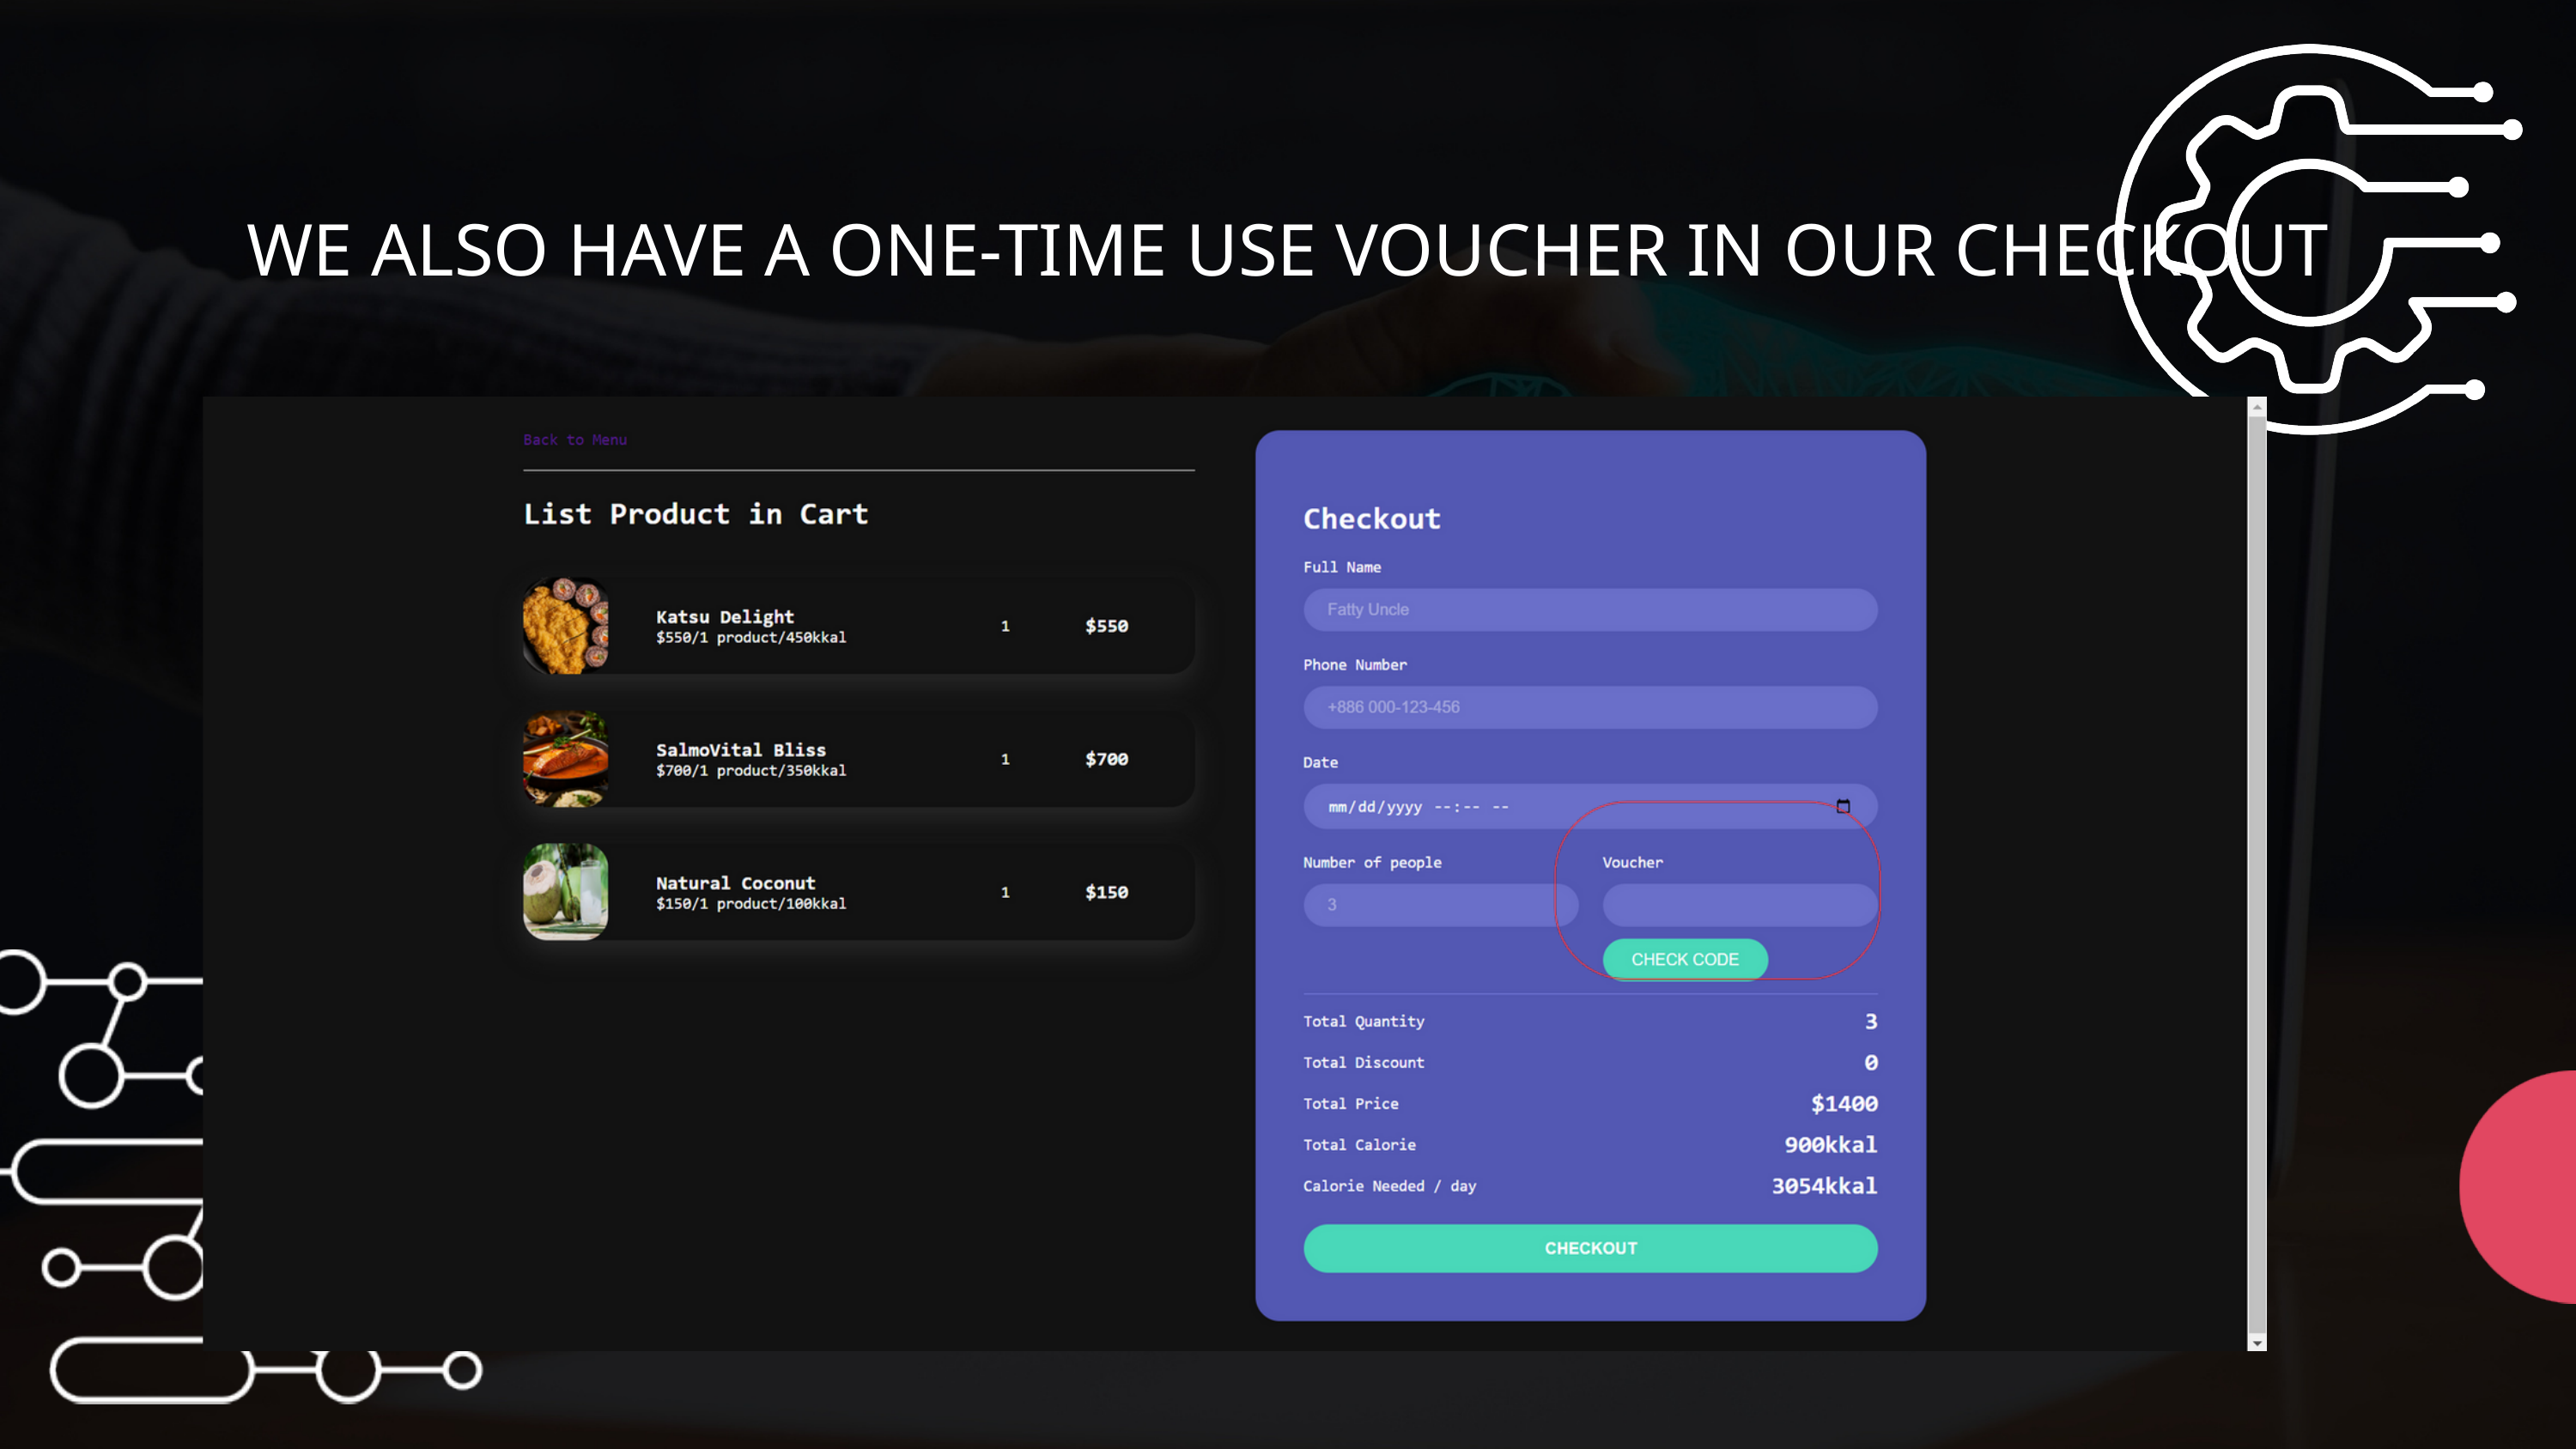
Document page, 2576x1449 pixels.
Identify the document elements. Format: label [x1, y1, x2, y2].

text_box [2114, 44, 2523, 436]
text_box [0, 0, 2576, 1449]
text_box [203, 397, 2268, 1351]
text_box [0, 949, 667, 1404]
